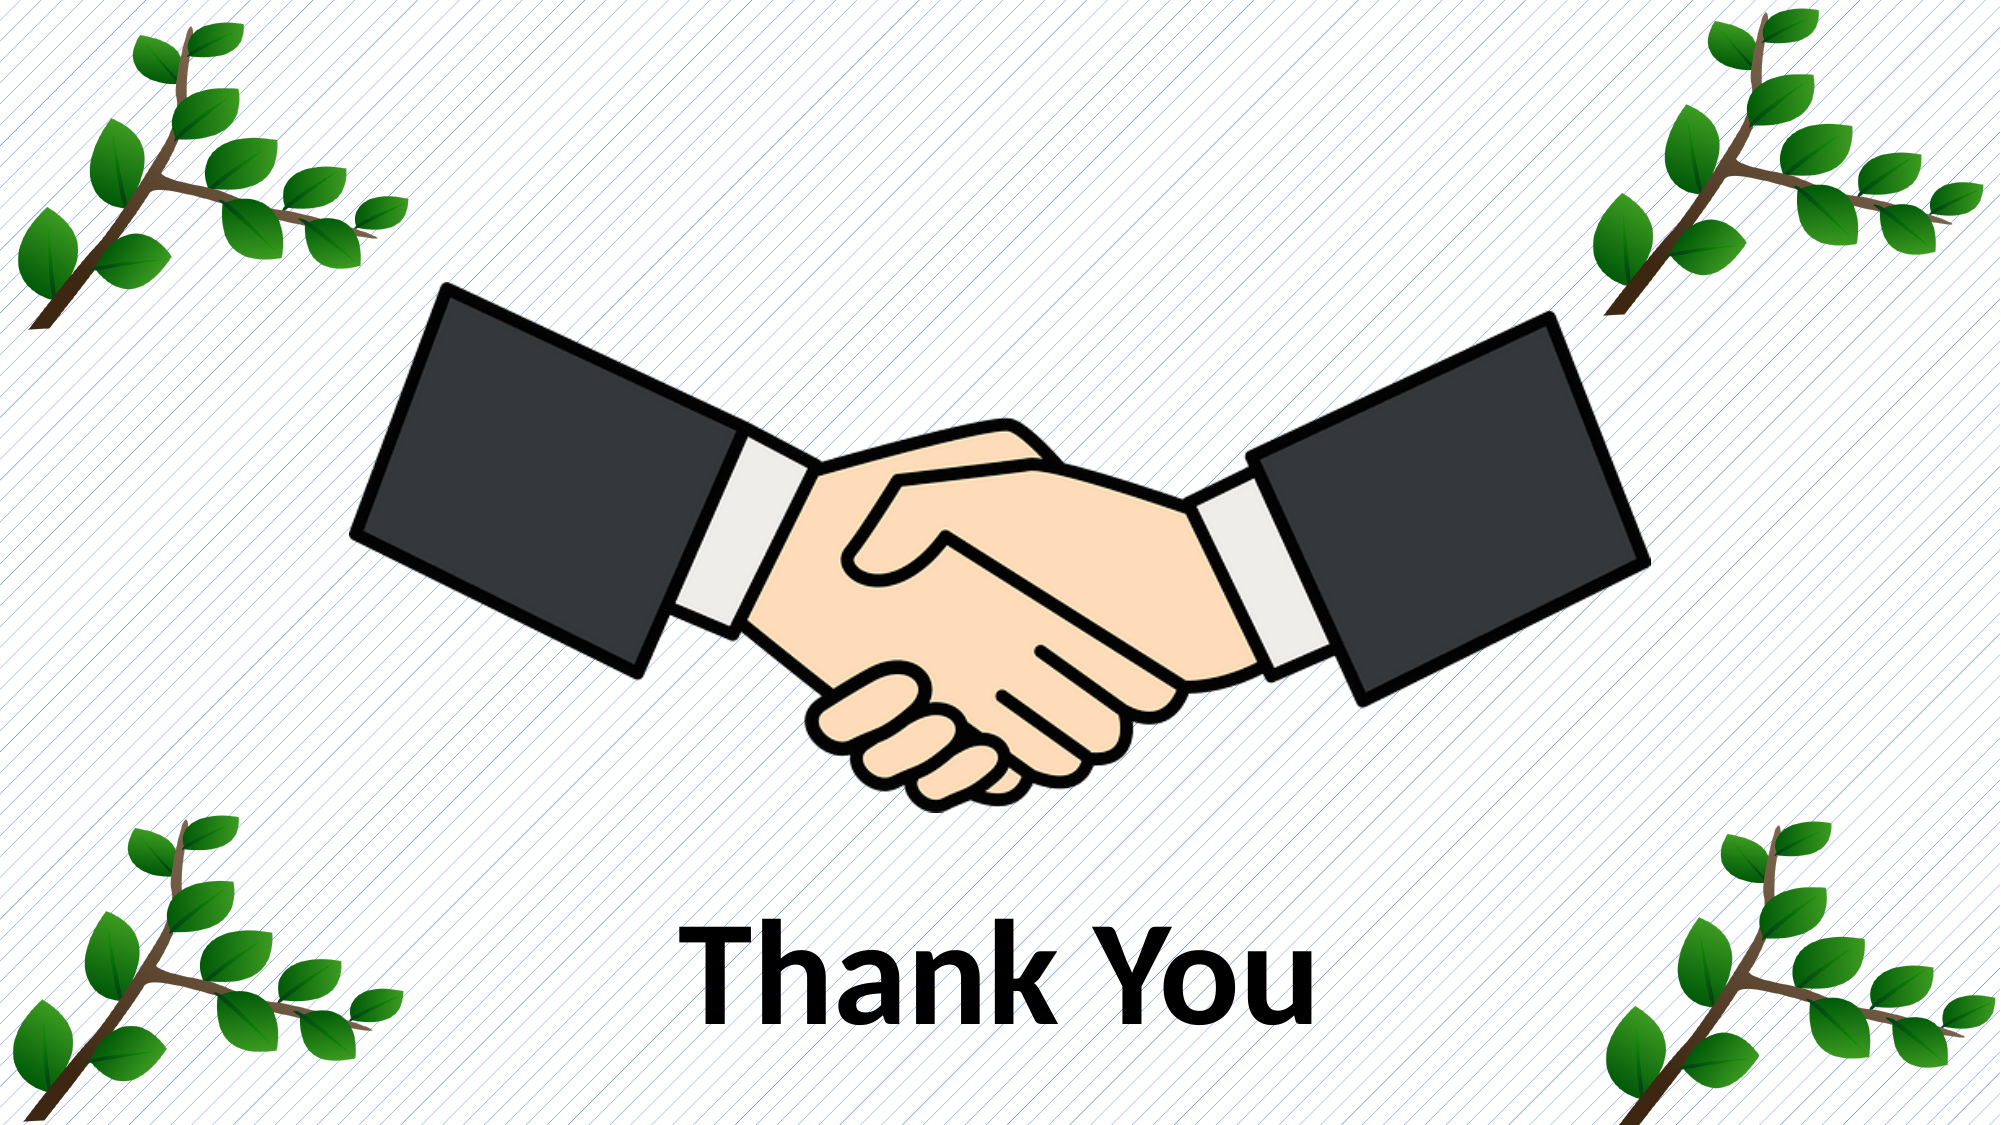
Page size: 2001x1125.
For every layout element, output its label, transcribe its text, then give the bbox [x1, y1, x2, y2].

picture [5, 0, 2000, 1125]
text_box Thank You [544, 867, 1456, 1062]
